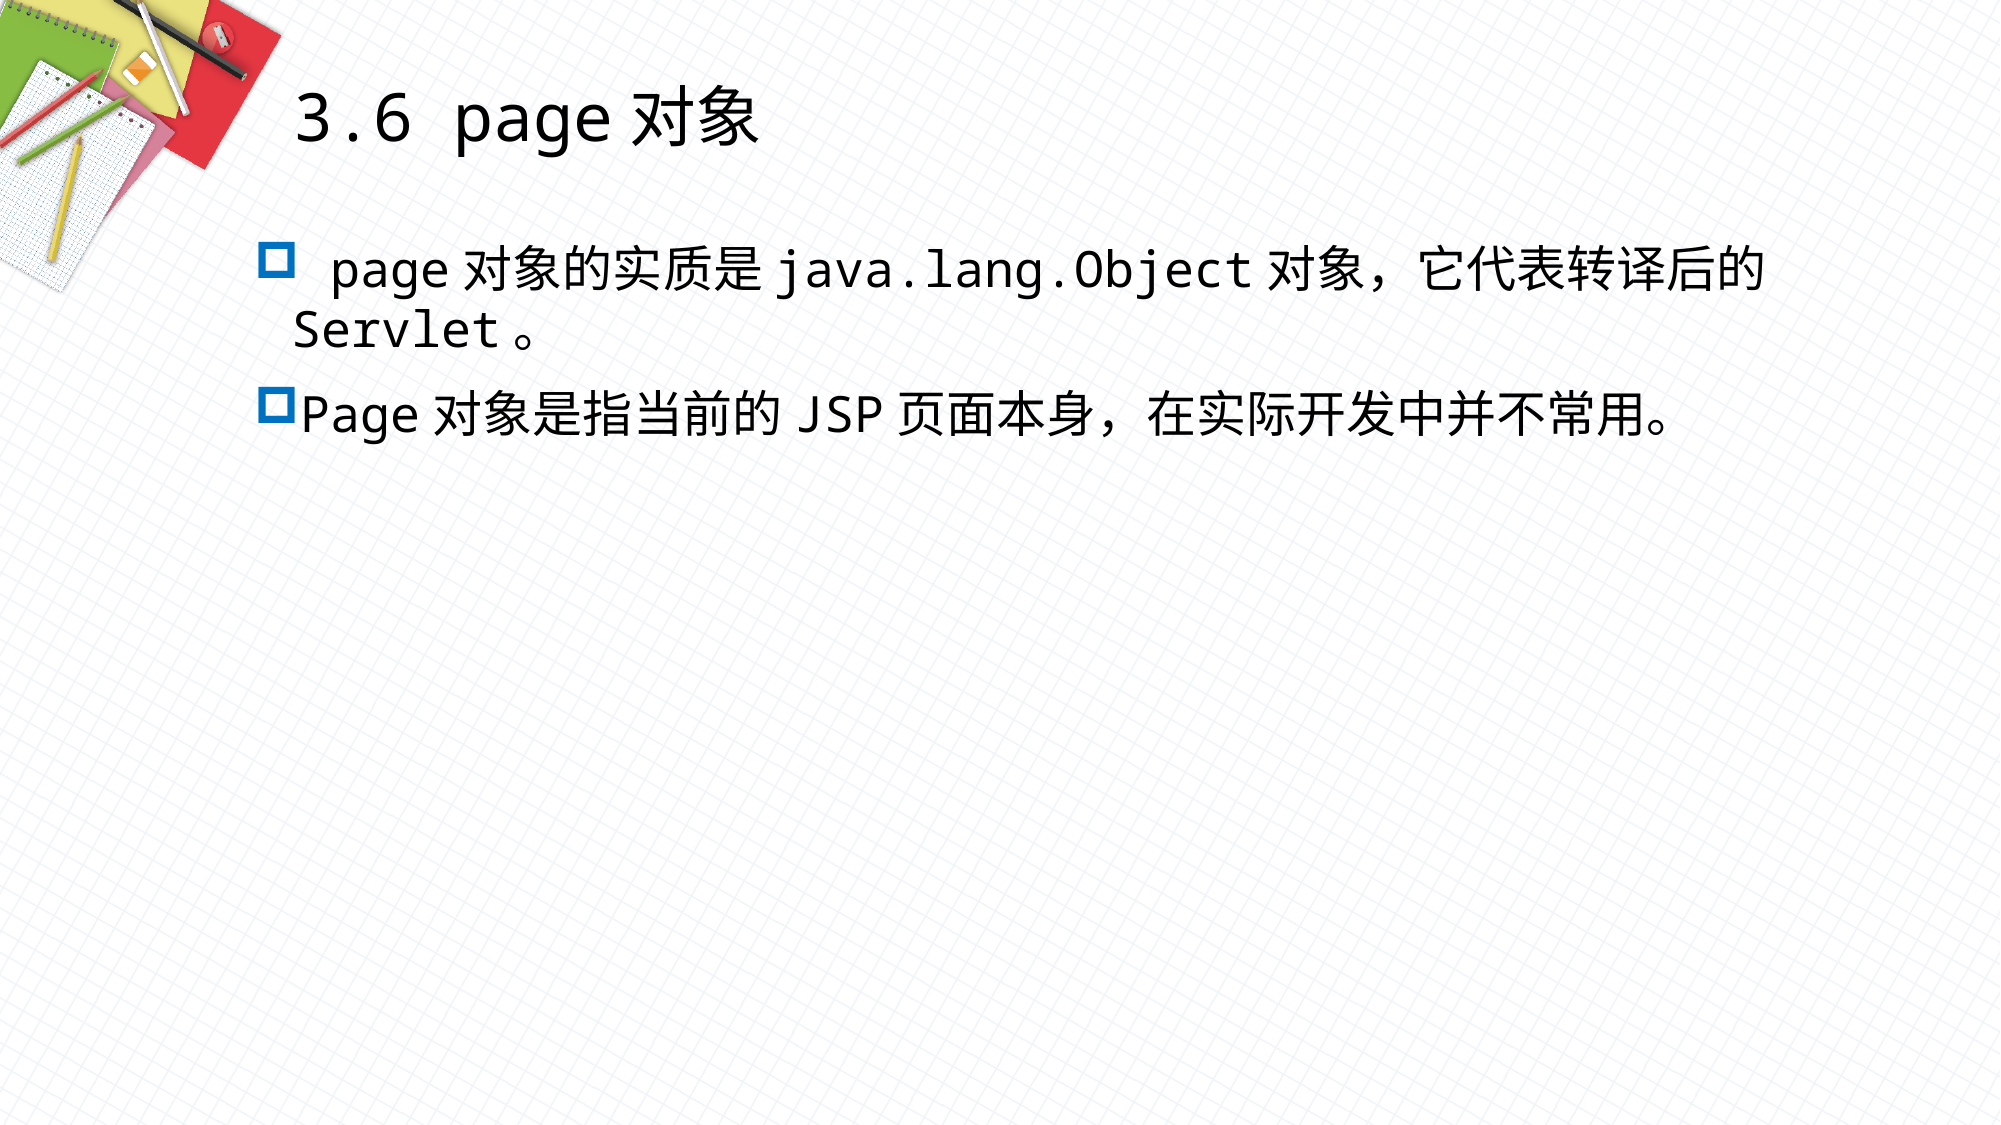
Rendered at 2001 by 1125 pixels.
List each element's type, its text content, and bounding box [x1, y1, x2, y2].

list 3.6 page对象 [278, 76, 1767, 173]
picture [0, 0, 289, 298]
list page对象的实质是java.lang.Object对象，它代表转译后的Servlet。 Page对象是指当前的JSP页面本身，在实际开发中并不常用。 [239, 229, 1806, 897]
